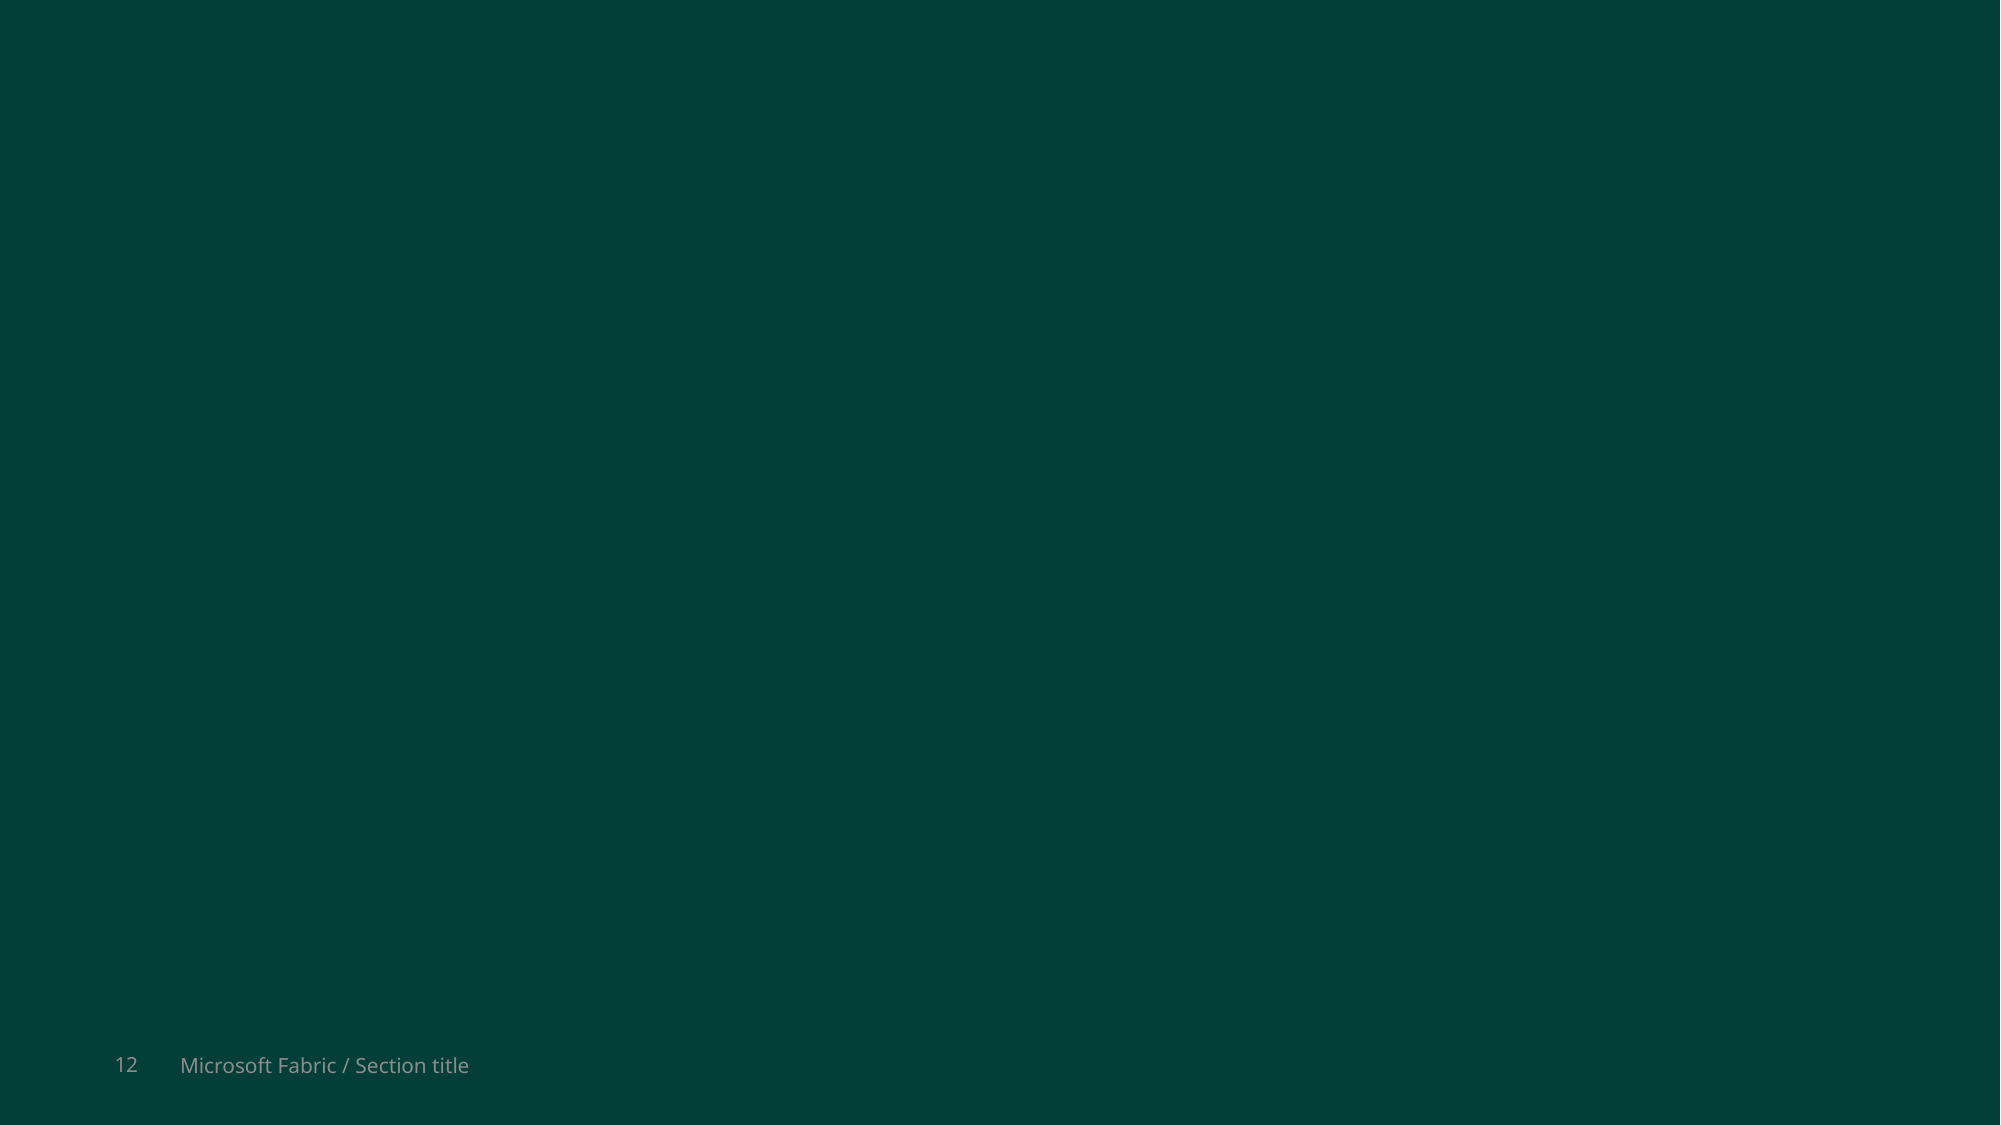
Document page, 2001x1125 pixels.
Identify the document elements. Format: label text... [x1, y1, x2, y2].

title Microsoft Fabric / Section title [166, 1035, 507, 1096]
slide_number 12 [99, 1035, 166, 1096]
